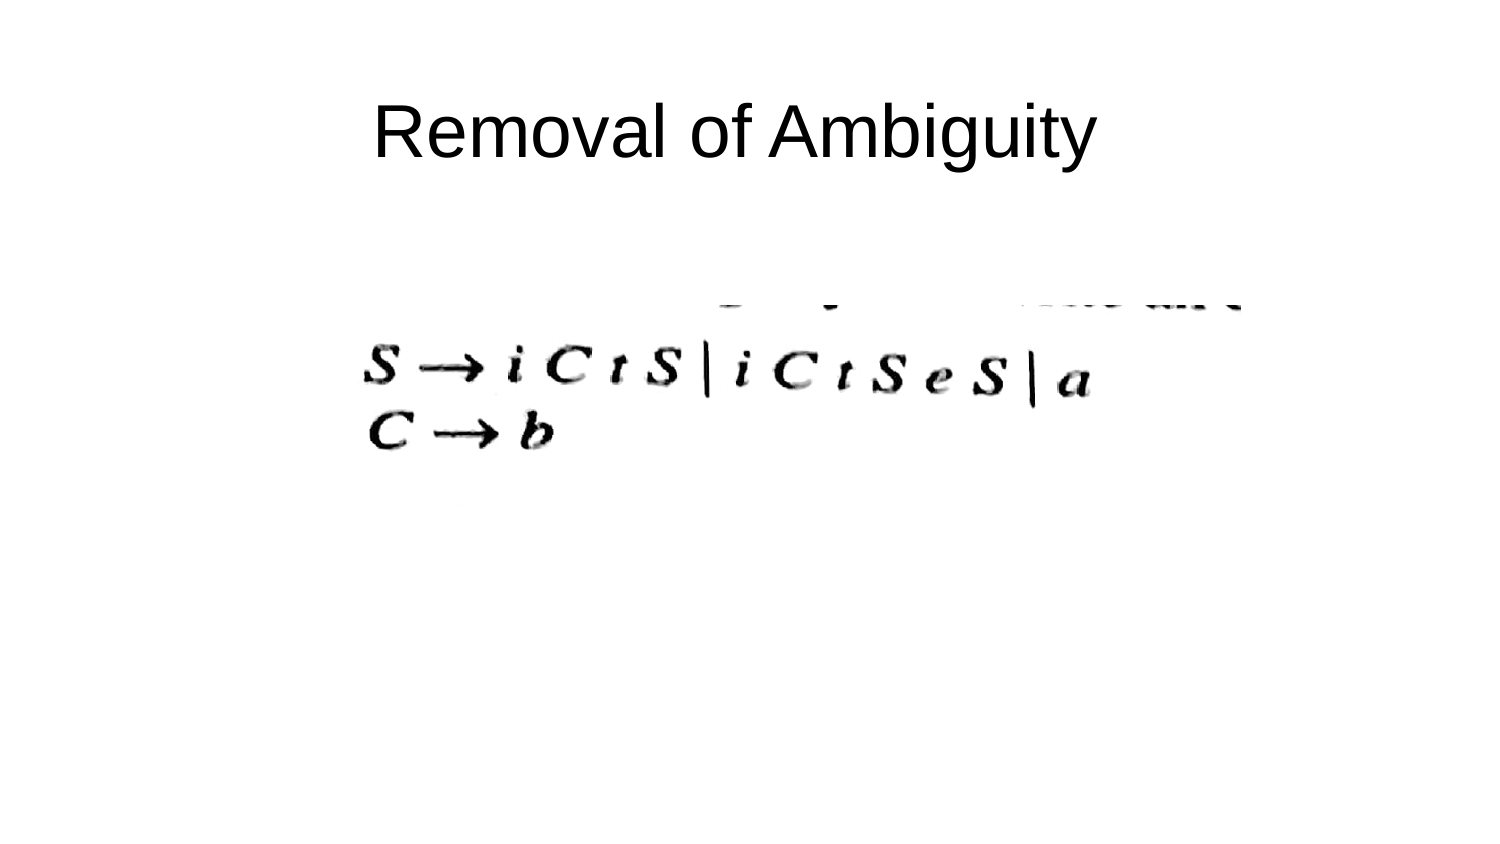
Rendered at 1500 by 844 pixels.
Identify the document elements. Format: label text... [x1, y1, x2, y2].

picture [326, 305, 1241, 505]
title Removal of Ambiguity [36, 58, 1435, 197]
